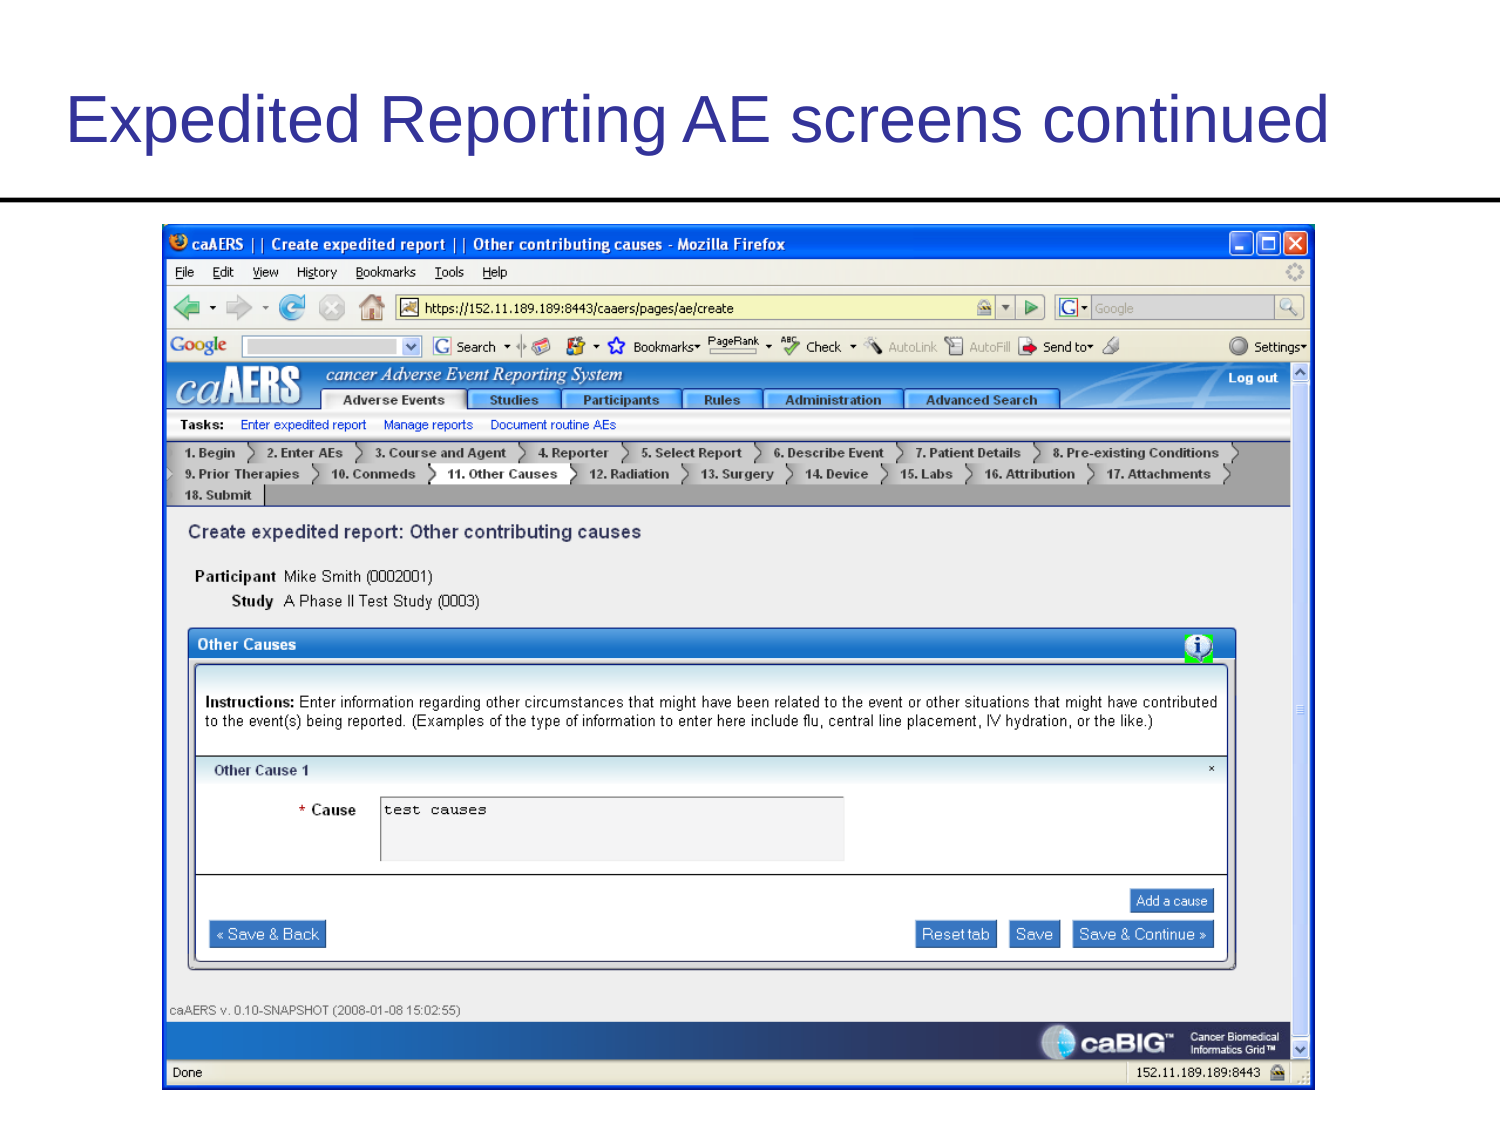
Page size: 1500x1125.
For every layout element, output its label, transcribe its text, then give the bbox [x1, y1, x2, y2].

title Expedited Reporting AE screens continued [49, 62, 1401, 171]
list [162, 224, 1315, 1091]
